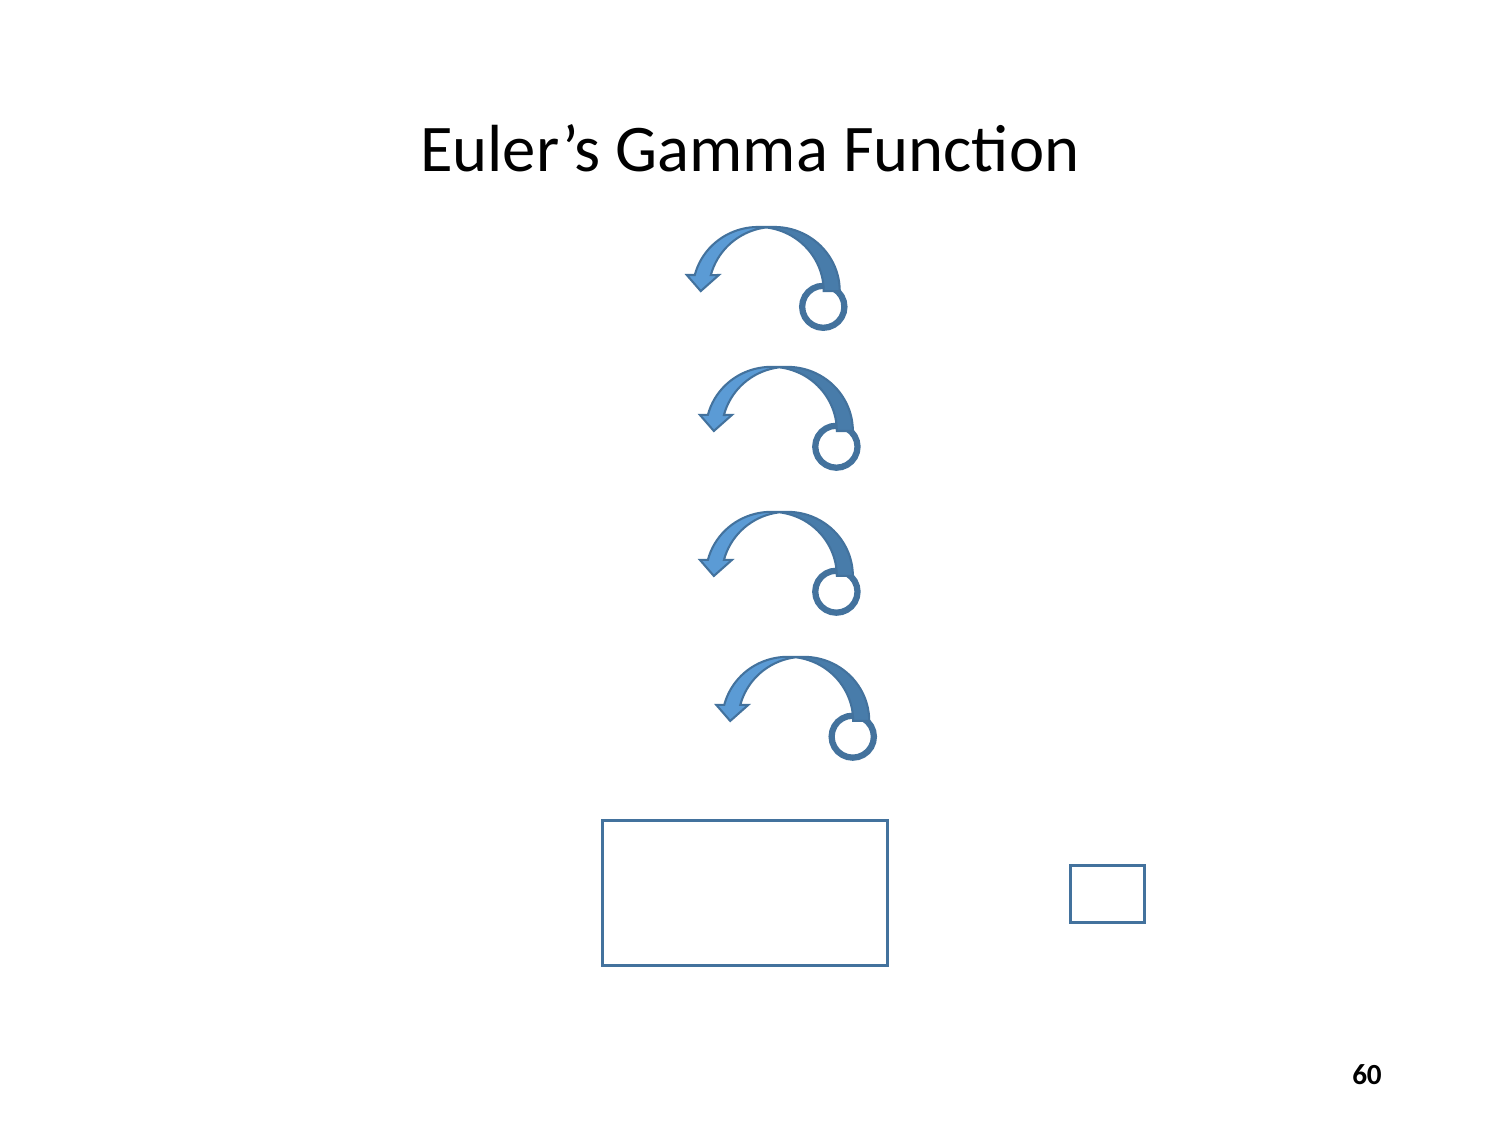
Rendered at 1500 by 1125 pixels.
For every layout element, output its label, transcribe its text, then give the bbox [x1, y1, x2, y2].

slide_number 60 [1059, 1042, 1397, 1103]
text_box [830, 714, 875, 759]
text_box [684, 225, 841, 293]
text_box [714, 655, 871, 723]
text_box [601, 819, 889, 966]
title Euler’s Gamma Function [103, 59, 1397, 241]
text_box [801, 284, 846, 329]
text_box [814, 424, 859, 469]
text_box [697, 365, 854, 433]
text_box [1069, 865, 1145, 924]
text_box [814, 569, 859, 614]
text_box [697, 510, 854, 578]
